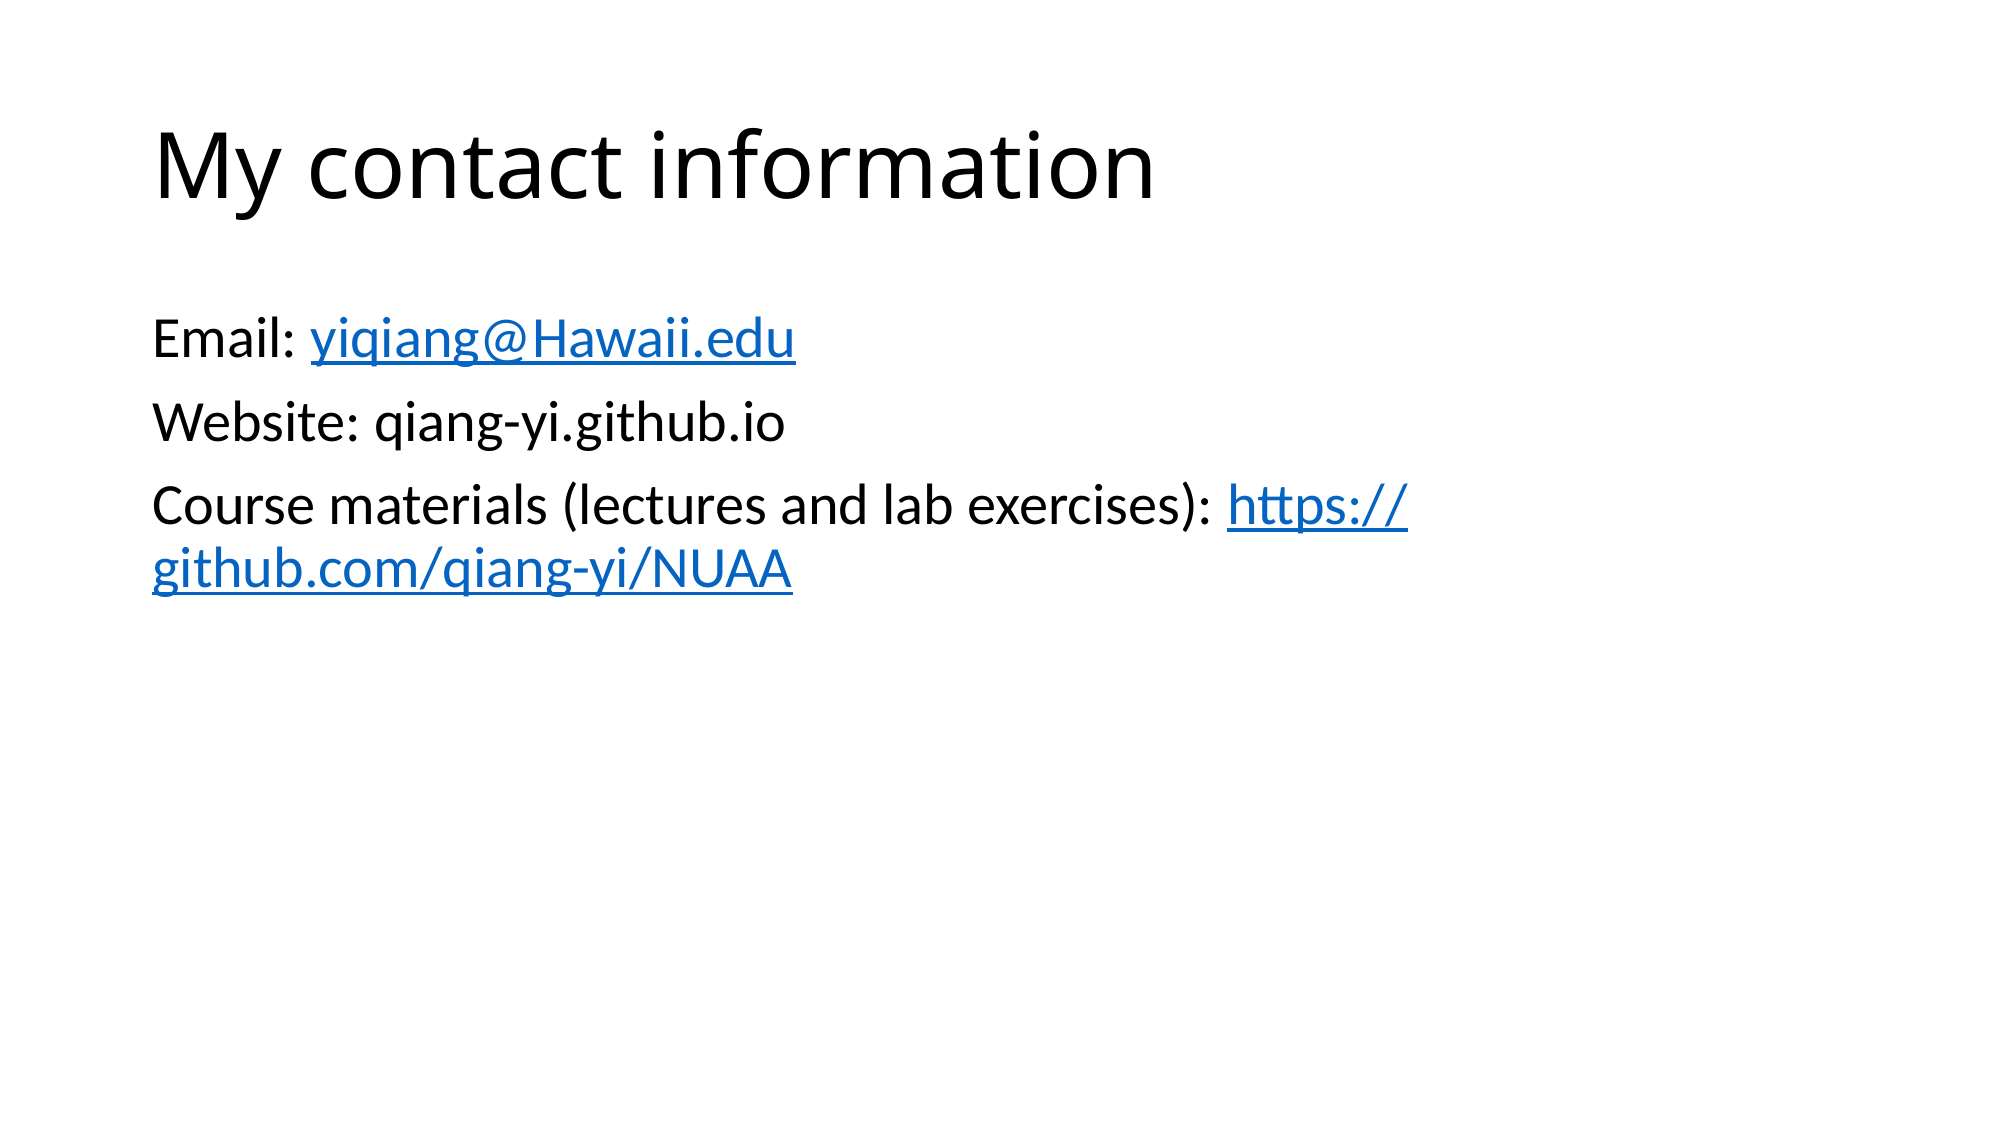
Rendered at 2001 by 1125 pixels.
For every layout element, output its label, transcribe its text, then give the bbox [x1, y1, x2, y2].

title My contact information [137, 59, 1863, 278]
list Email: yiqiang@Hawaii.edu Website: qiang-yi.github.io Course materials (lectures and lab exercises): https://github.com/qiang-yi/NUAA [137, 299, 1863, 1014]
